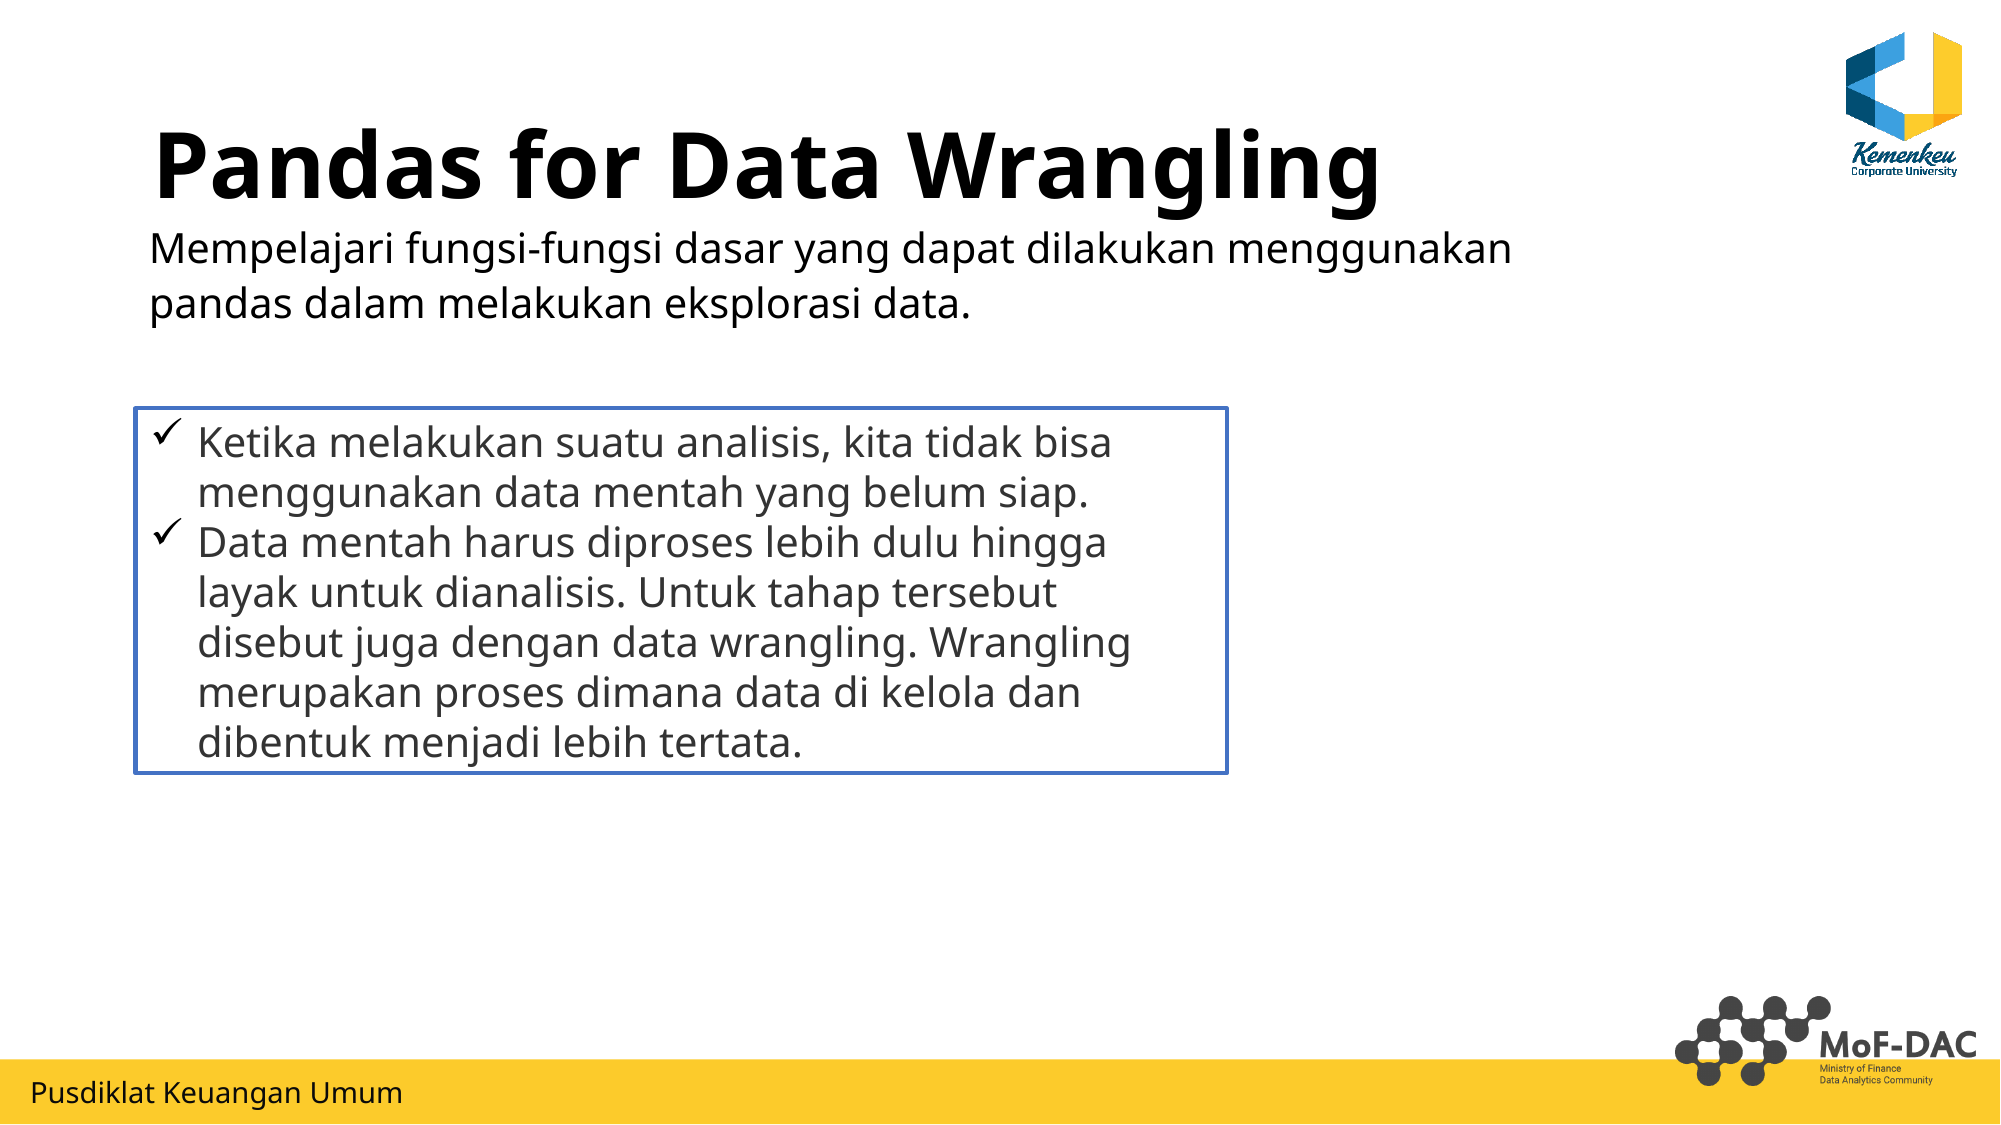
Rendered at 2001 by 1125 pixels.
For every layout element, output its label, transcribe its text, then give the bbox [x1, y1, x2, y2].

picture [1656, 977, 2000, 1118]
text_box Ketika melakukan suatu analisis, kita tidak bisa menggunakan data mentah yang belum siap. Data mentah harus diproses lebih dulu hingga layak untuk dianalisis. Untuk tahap tersebut disebut juga dengan data wrangling. Wrangling merupakan proses dimana data di kelola dan dibentuk menjadi lebih tertata. [133, 406, 1229, 775]
picture [1846, 32, 1962, 177]
list Mempelajari fungsi-fungsi dasar yang dapat dilakukan menggunakan pandas dalam melakukan eksplorasi data. [114, 209, 1622, 409]
title Pandas for Data Wrangling [137, 59, 1863, 278]
picture [1865, 152, 1870, 161]
